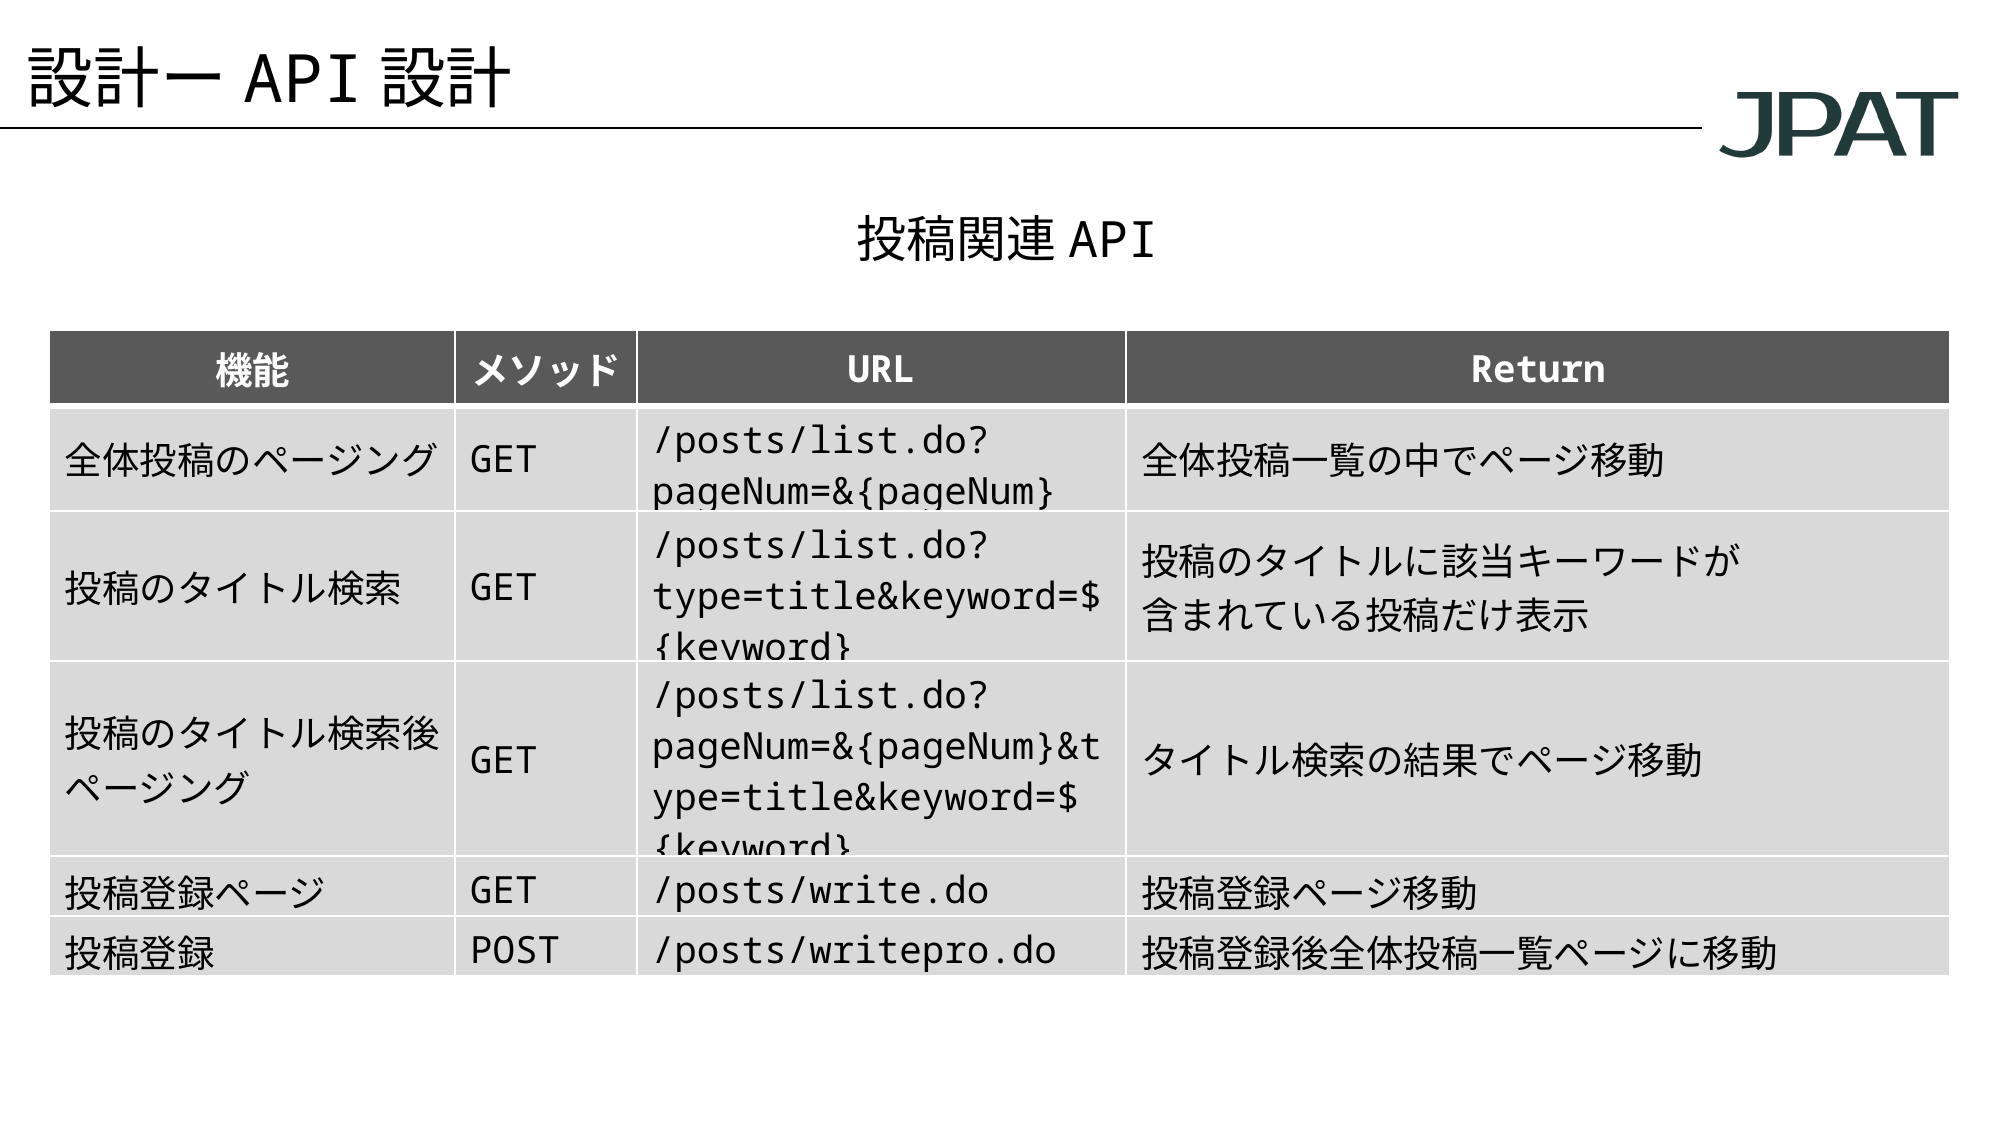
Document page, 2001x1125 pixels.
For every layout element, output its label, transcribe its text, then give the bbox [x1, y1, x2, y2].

table_cell /posts/writepro.do [638, 917, 1125, 975]
table_cell 投稿登録ページ移動 [1127, 857, 1949, 915]
table_header URL [638, 331, 1125, 403]
table_cell GET [456, 662, 636, 855]
table_cell /posts/write.do [638, 857, 1125, 915]
text_box 設計ーAPI設計 [12, 28, 533, 124]
table_cell 投稿登録ページ [50, 857, 454, 915]
table_cell GET [456, 512, 636, 660]
table_cell 全体投稿のページング [50, 409, 454, 510]
table_cell GET [456, 409, 636, 510]
table_header 機能 [50, 331, 454, 403]
table_header Return [1127, 331, 1949, 403]
table_cell GET [456, 857, 636, 915]
table_cell /posts/list.do?pageNum=&{pageNum} [638, 409, 1125, 510]
table_cell POST [456, 917, 636, 975]
table_cell 投稿登録後全体投稿一覧ページに移動 [1127, 917, 1949, 975]
table_cell /posts/list.do?pageNum=&{pageNum}&type=title&keyword=${keyword} [638, 662, 1125, 855]
table_cell 投稿のタイトル検索 [50, 512, 454, 660]
table_cell /posts/list.do?type=title&keyword=${keyword} [638, 512, 1125, 660]
table_cell 投稿登録 [50, 917, 454, 975]
text_box 投稿関連API [841, 199, 1174, 275]
table_cell 投稿のタイトルに該当キーワードが 含まれている投稿だけ表示 [1127, 512, 1949, 660]
picture [1689, 0, 1989, 274]
table_cell 投稿のタイトル検索後ページング [50, 662, 454, 855]
table_header メソッド [456, 331, 636, 403]
table_cell 全体投稿一覧の中でページ移動 [1127, 409, 1949, 510]
table_cell タイトル検索の結果でページ移動 [1127, 662, 1949, 855]
